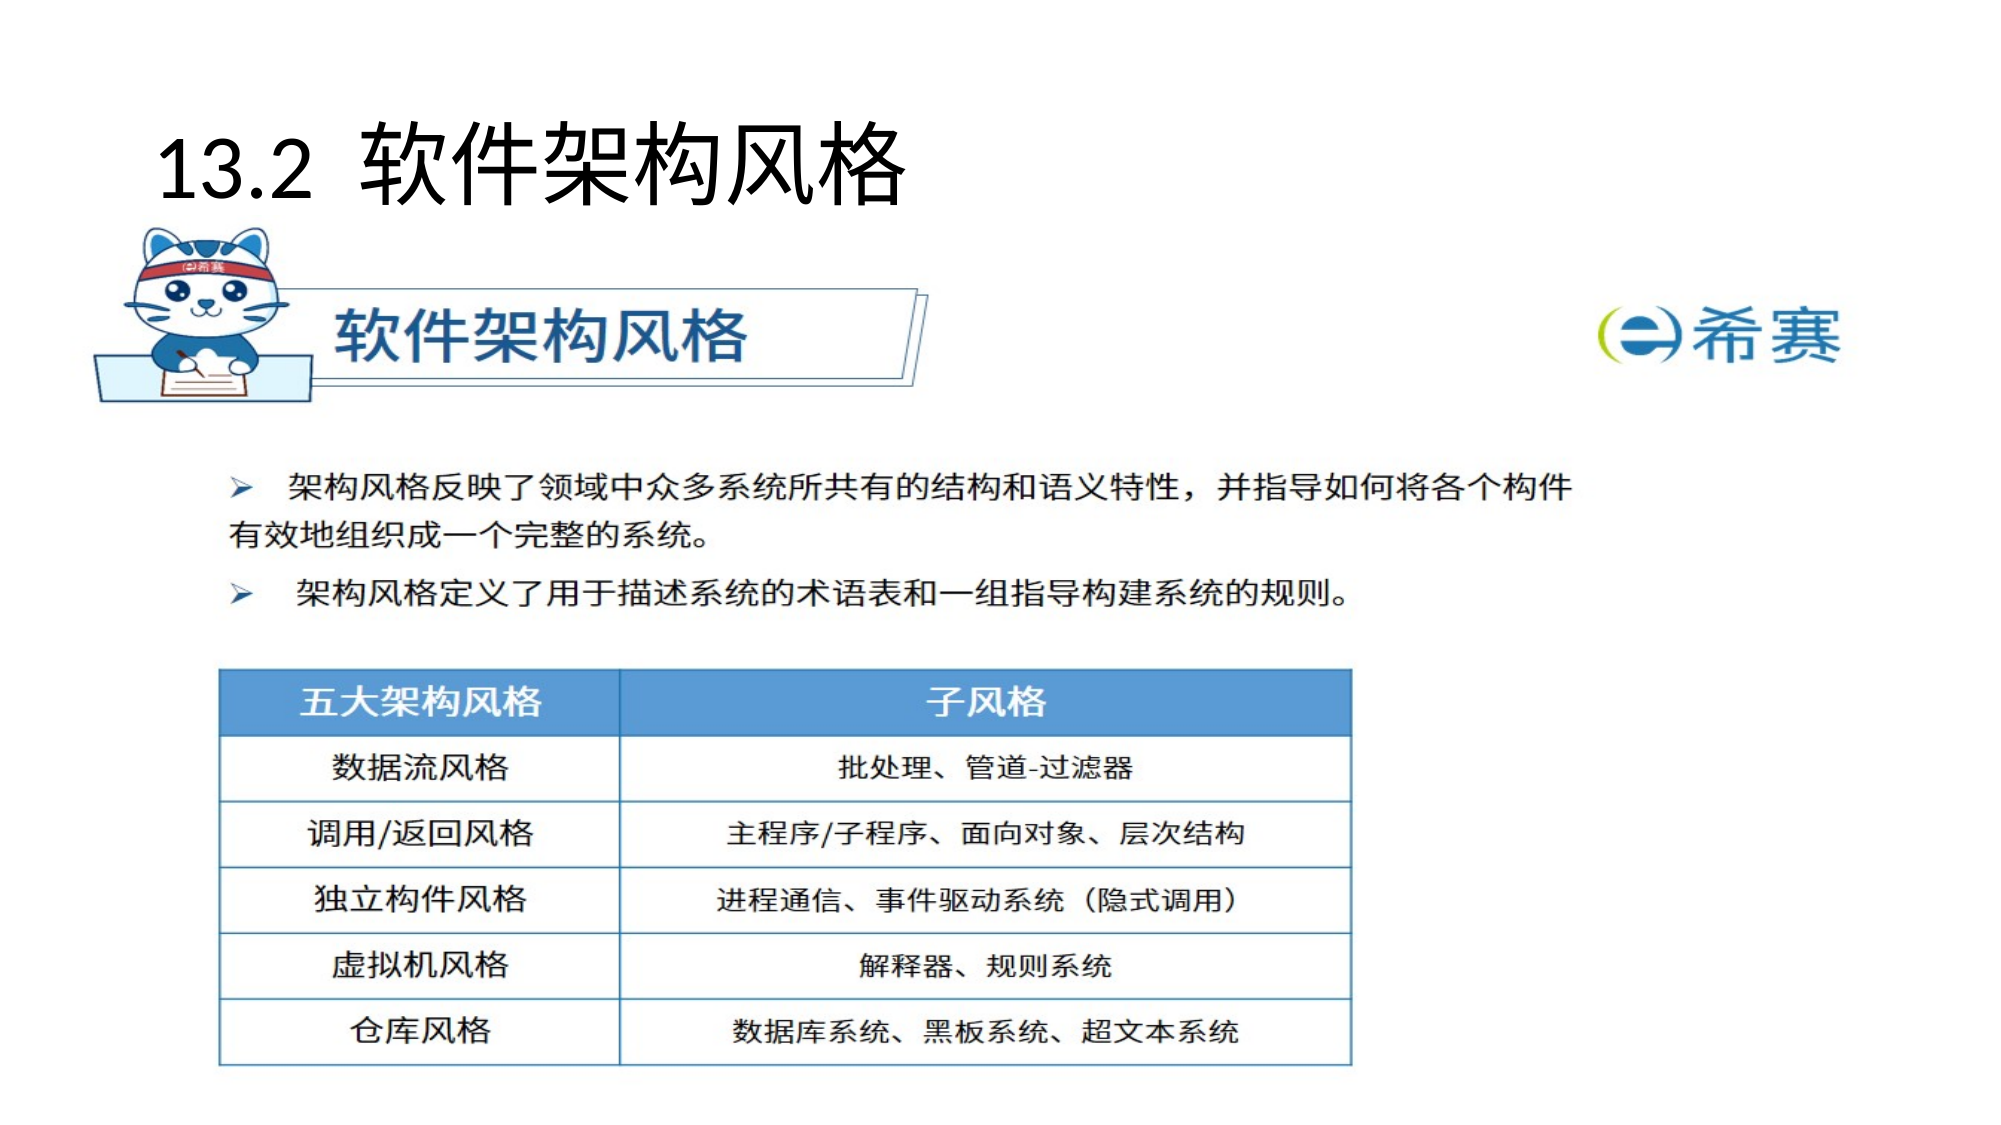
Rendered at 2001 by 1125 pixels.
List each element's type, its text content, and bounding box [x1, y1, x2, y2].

picture [0, 215, 1905, 1125]
title 13.2 软件架构风格 [137, 59, 1863, 215]
